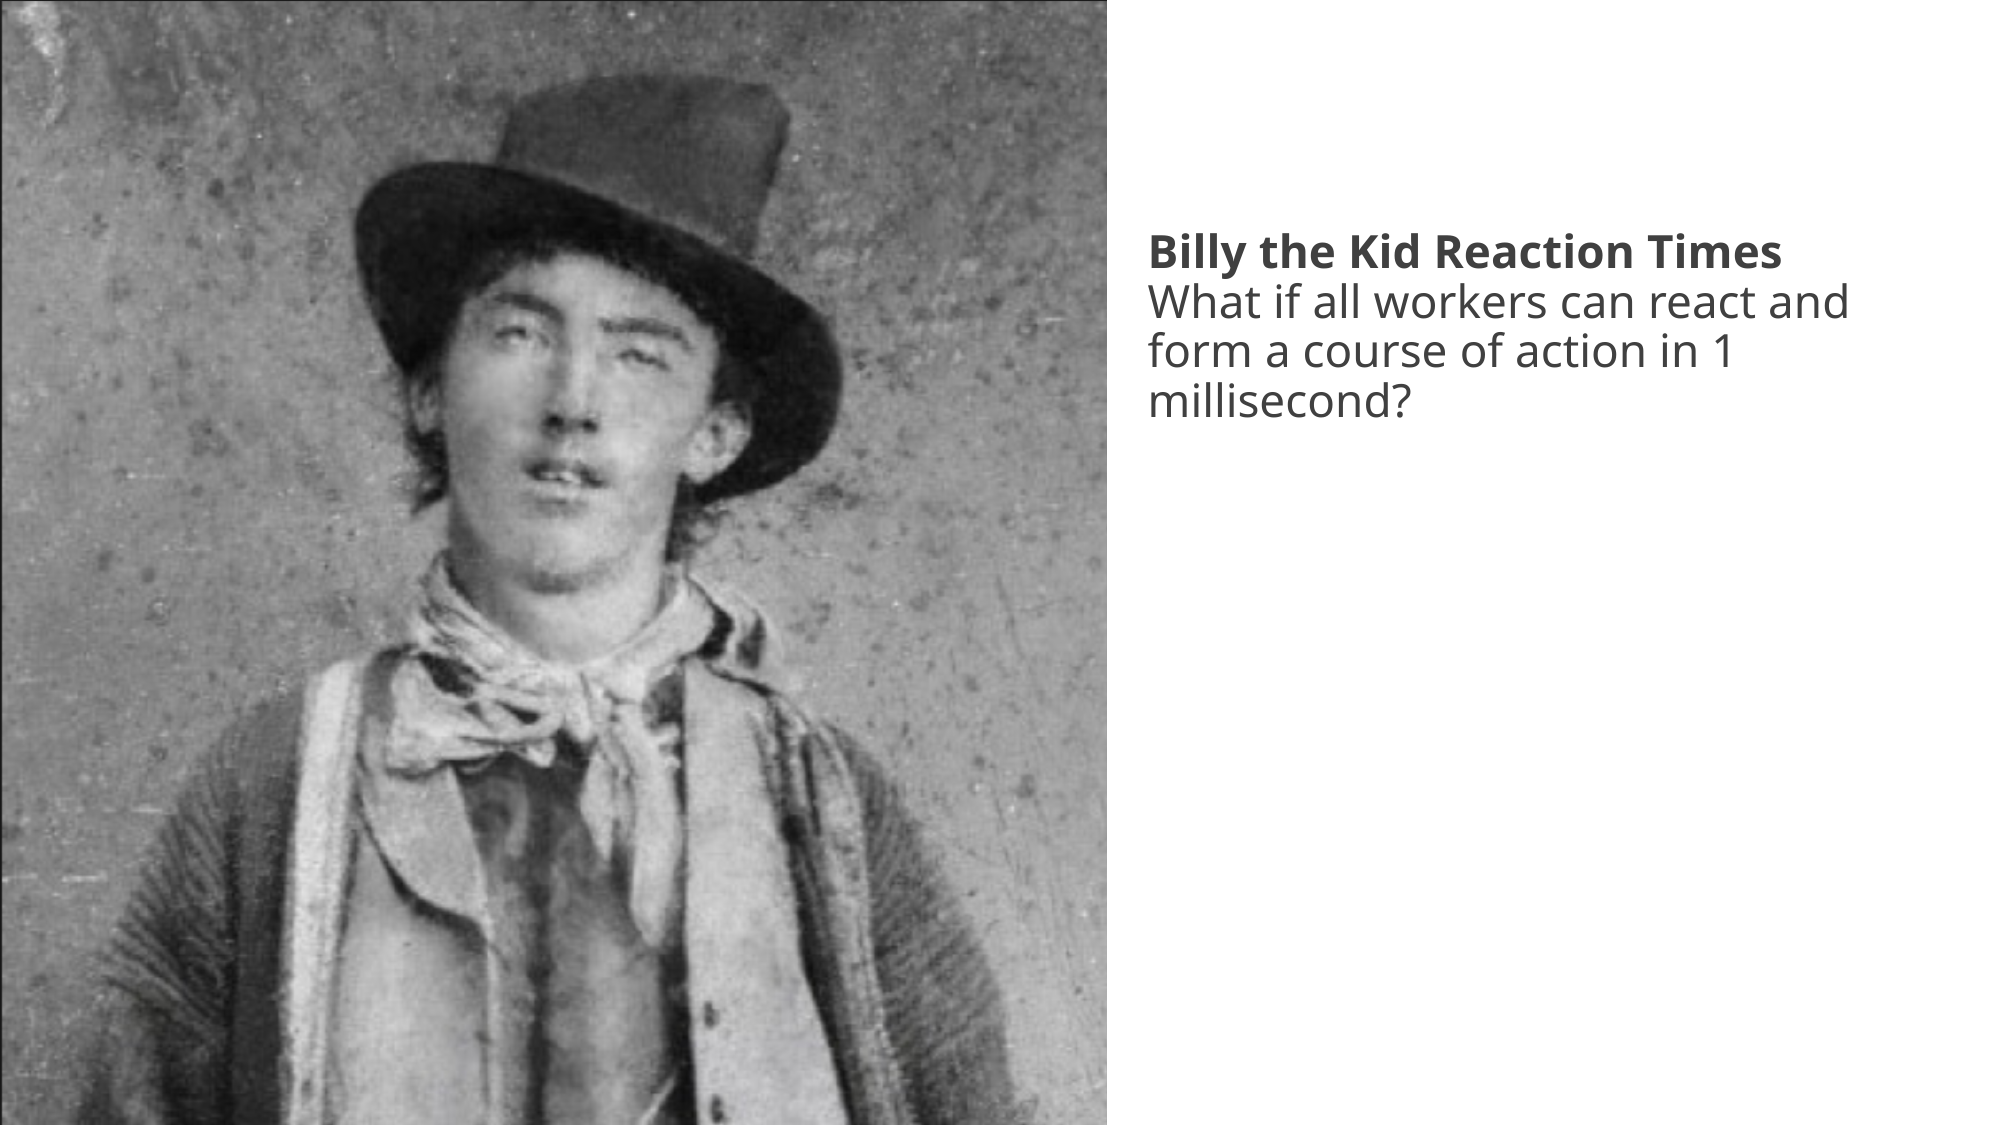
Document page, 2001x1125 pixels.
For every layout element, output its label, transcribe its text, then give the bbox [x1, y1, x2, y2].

picture [0, 0, 1107, 1125]
title Billy the Kid Reaction Times What if all workers can react and form a course of action in 1 millisecond? [1132, 219, 1889, 438]
